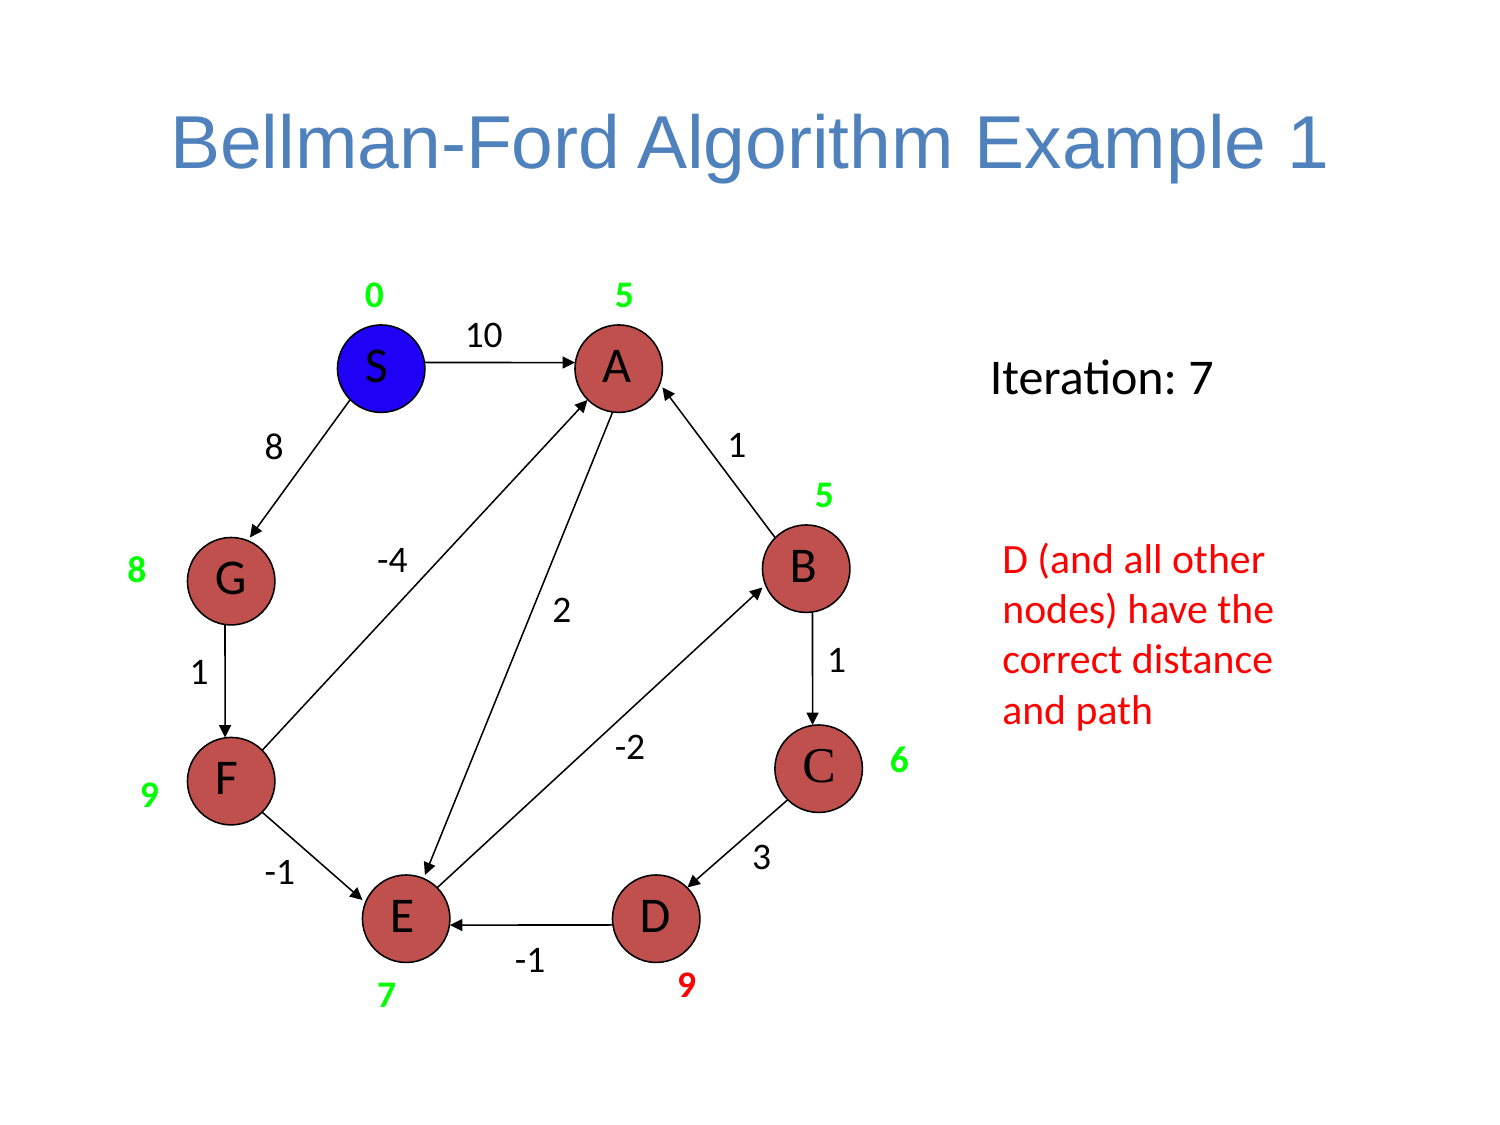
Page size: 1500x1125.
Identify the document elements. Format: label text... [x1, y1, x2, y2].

text_box 0 [349, 262, 425, 323]
text_box 2 [537, 577, 613, 637]
text_box [218, 700, 232, 735]
text_box -1 [249, 839, 325, 900]
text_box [574, 324, 663, 413]
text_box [187, 737, 276, 826]
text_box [337, 324, 426, 413]
text_box 6 [874, 727, 950, 787]
text_box [806, 687, 819, 723]
text_box -4 [362, 527, 438, 588]
text_box 1 [712, 412, 788, 473]
text_box [625, 589, 757, 714]
text_box -2 [599, 714, 675, 775]
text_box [362, 874, 451, 963]
text_box [454, 918, 607, 932]
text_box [762, 524, 851, 613]
text_box 5 [799, 462, 875, 523]
text_box 8 [112, 537, 185, 598]
text_box 9 [124, 762, 182, 823]
text_box [325, 867, 357, 899]
text_box Iteration: 7 [975, 337, 1325, 413]
text_box [423, 598, 537, 873]
text_box 3 [737, 824, 813, 885]
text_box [187, 537, 276, 626]
text_box [250, 475, 296, 535]
text_box D (and all other nodes) have the correct distance and path [987, 524, 1350, 740]
text_box 7 [362, 971, 438, 1023]
text_box 9 [662, 952, 738, 1012]
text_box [612, 874, 701, 963]
text_box 5 [599, 262, 675, 323]
text_box 10 [449, 302, 525, 363]
text_box 1 [174, 639, 250, 700]
text_box [525, 356, 569, 369]
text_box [774, 724, 863, 813]
title Bellman-Ford Algorithm Example 1 [75, 45, 1425, 233]
text_box -1 [499, 927, 575, 987]
text_box [666, 389, 712, 454]
text_box 8 [249, 414, 325, 475]
text_box 1 [812, 627, 888, 687]
